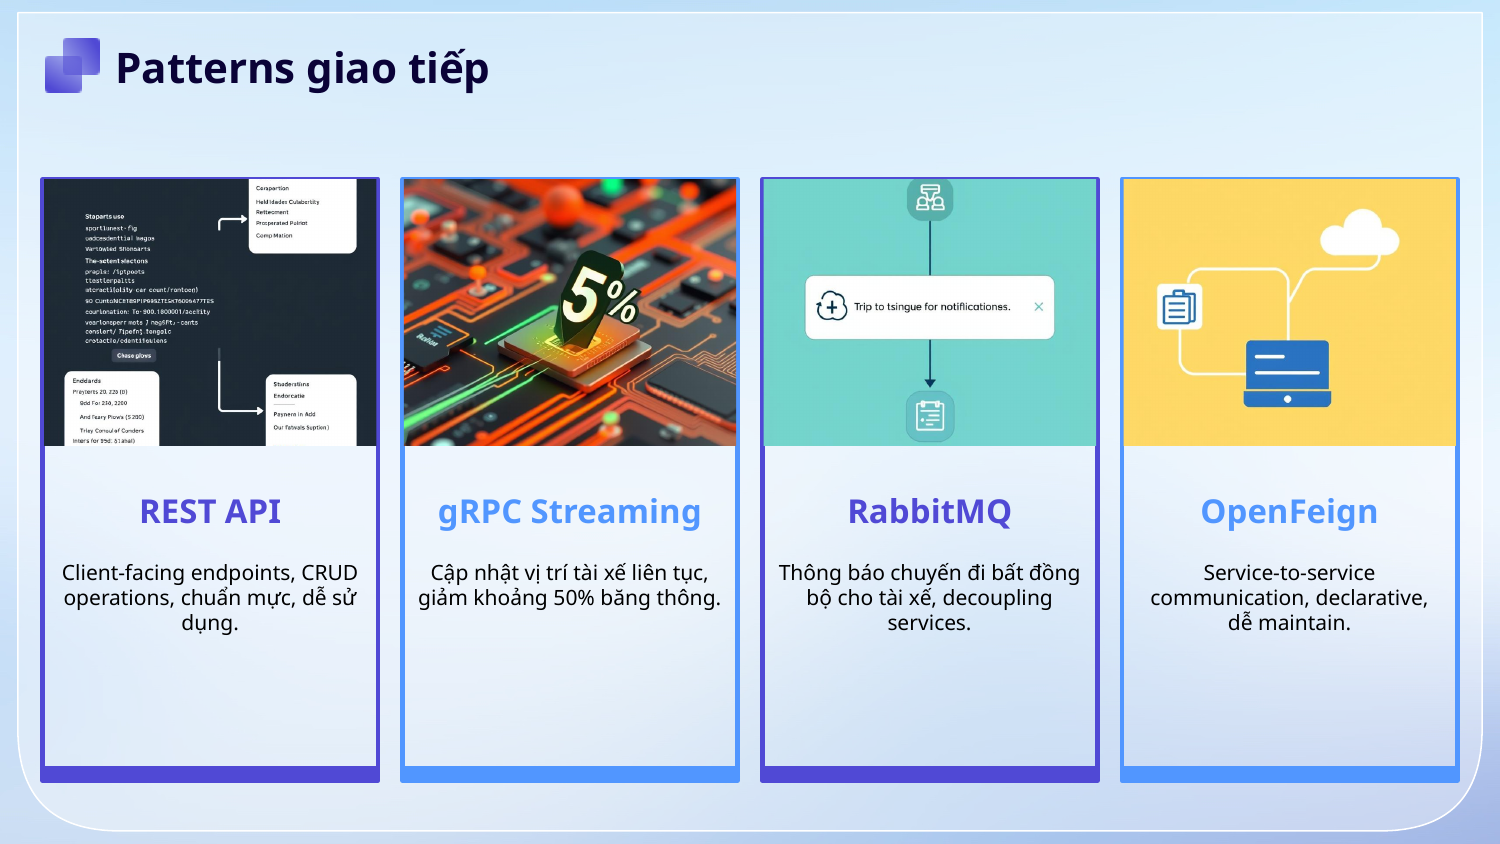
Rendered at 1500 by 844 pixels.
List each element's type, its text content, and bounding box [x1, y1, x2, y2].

text_box [42, 774, 378, 781]
text_box [42, 651, 378, 773]
text_box Cập nhật vị trí tài xế liên tục, giảm khoảng 50% băng thông. [402, 543, 739, 626]
text_box [42, 179, 378, 476]
text_box Client-facing endpoints, CRUD operations, chuẩn mực, dễ sử dụng. [42, 543, 379, 651]
text_box RabbitMQ [761, 476, 1098, 543]
text_box [1121, 774, 1458, 781]
picture [0, 0, 1500, 844]
text_box [402, 774, 738, 781]
text_box Patterns giao tiếp [99, 20, 1413, 108]
text_box [1121, 651, 1458, 773]
text_box [762, 651, 1098, 773]
text_box Service-to-service communication, declarative, dễ maintain. [1121, 543, 1458, 651]
text_box [402, 626, 738, 773]
text_box [762, 179, 1098, 476]
text_box [762, 774, 1098, 781]
text_box OpenFeign [1121, 476, 1458, 543]
text_box gRPC Streaming [402, 476, 739, 543]
text_box REST API [42, 476, 379, 543]
text_box [17, 12, 1483, 831]
text_box [1121, 179, 1458, 476]
text_box Thông báo chuyến đi bất đồng bộ cho tài xế, decoupling services. [761, 543, 1098, 651]
text_box [402, 179, 738, 476]
